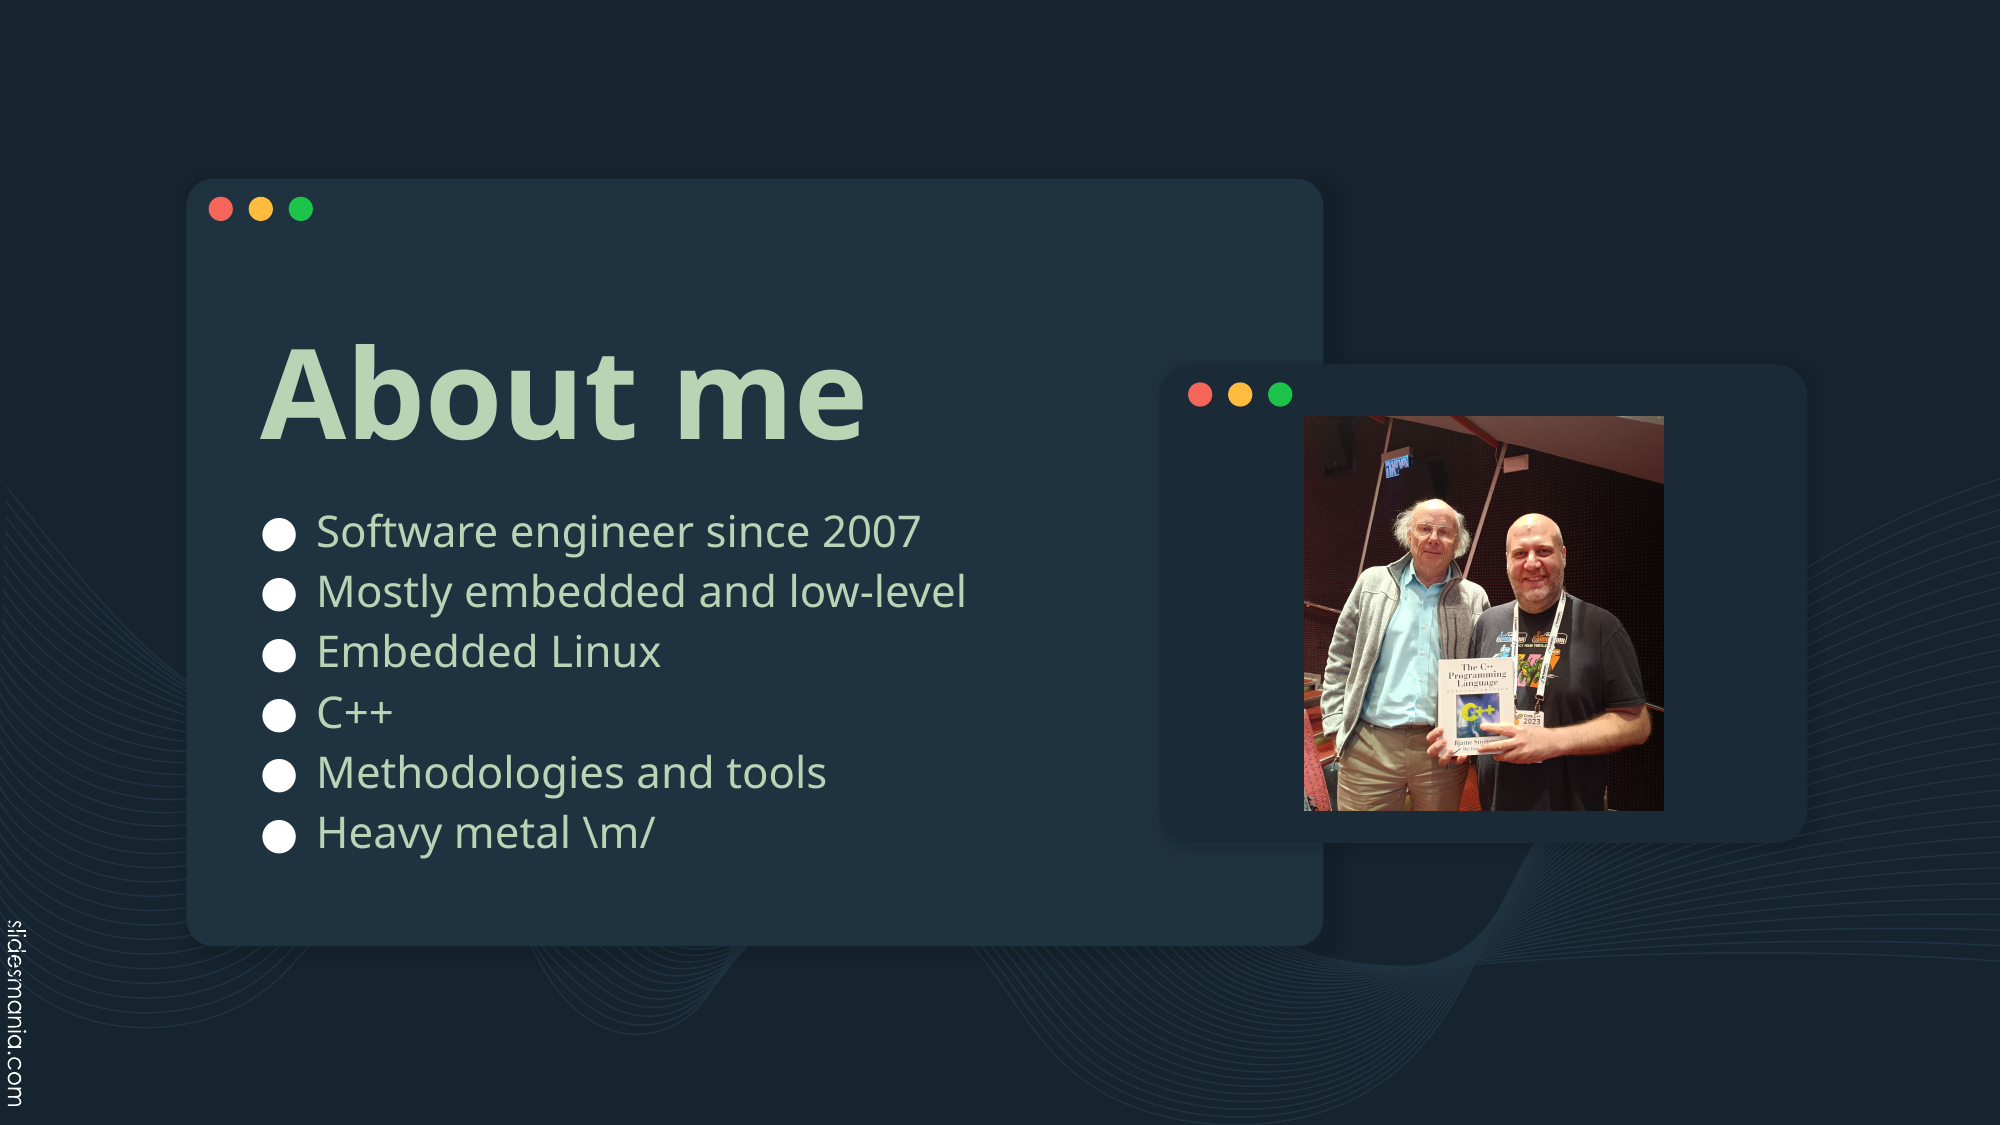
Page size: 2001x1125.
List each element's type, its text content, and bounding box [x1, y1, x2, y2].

list Software engineer since 2007 Mostly embedded and low-level Embedded Linux C++ Methodologies and tools Heavy metal \m/ [239, 475, 1113, 892]
title About me [239, 294, 1195, 469]
picture [1304, 415, 1664, 811]
